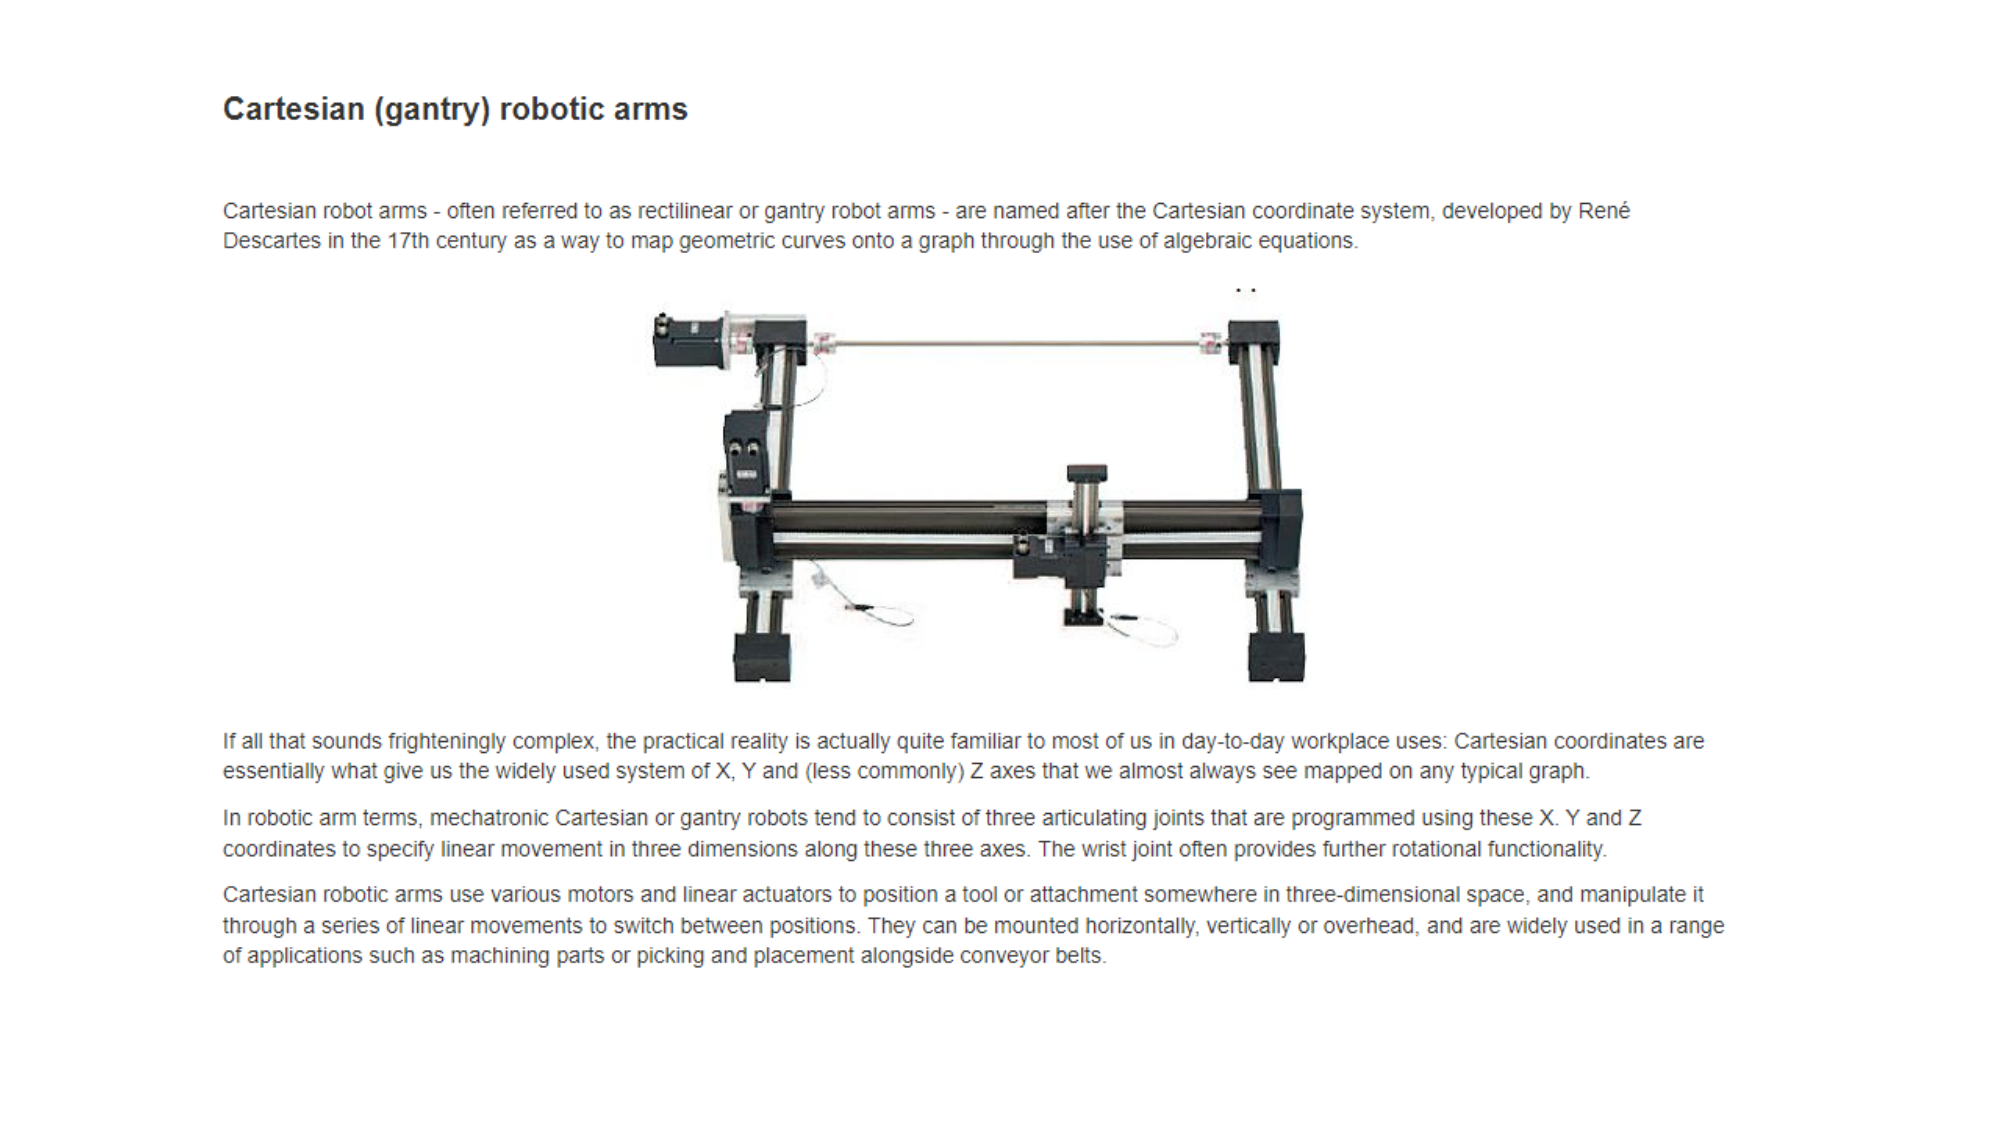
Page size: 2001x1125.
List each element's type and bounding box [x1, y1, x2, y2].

picture [195, 70, 1782, 996]
